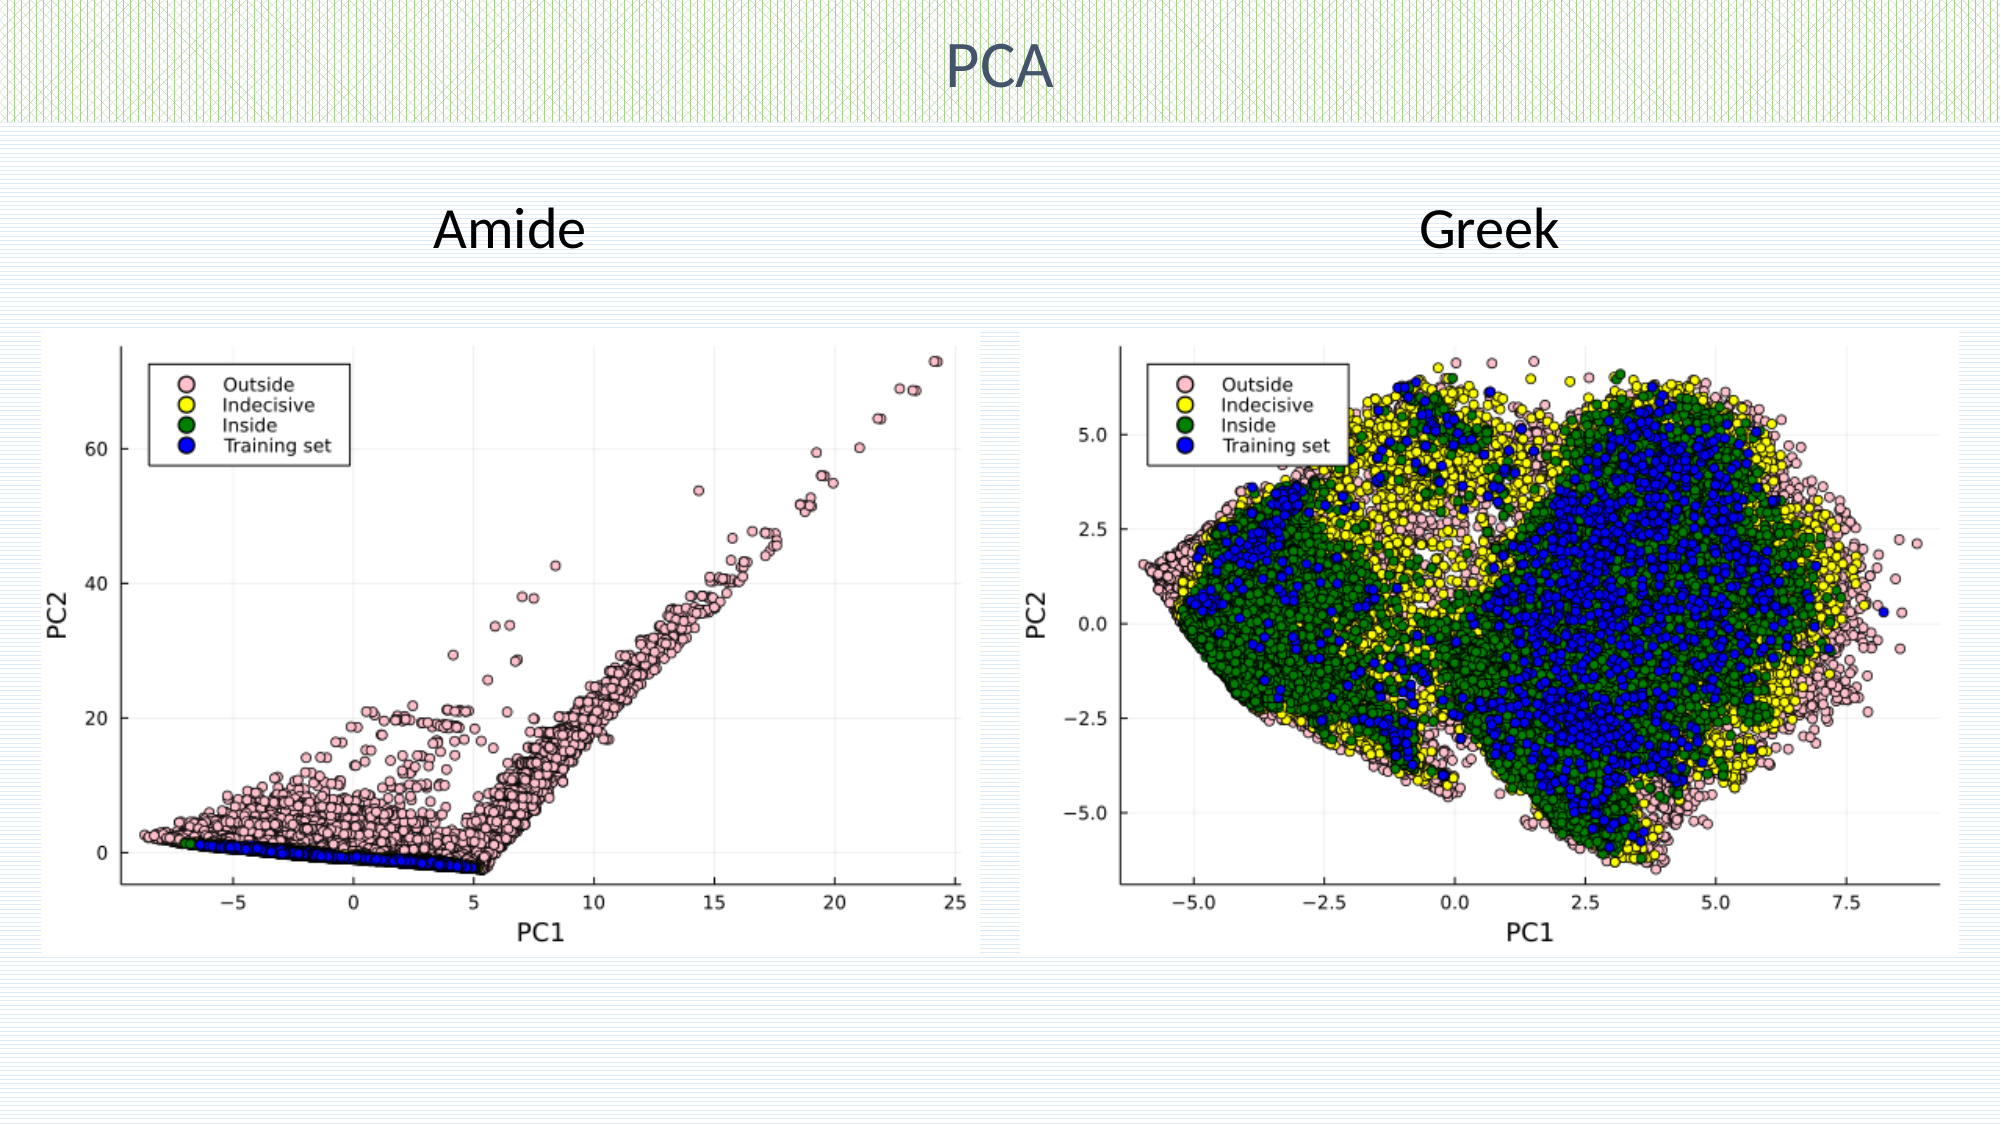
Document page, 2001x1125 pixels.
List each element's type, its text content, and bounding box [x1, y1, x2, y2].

picture [1020, 328, 1959, 954]
text_box PCA [0, 0, 2000, 123]
text_box Amide [418, 182, 602, 268]
picture [41, 328, 980, 954]
text_box Greek [1404, 182, 1575, 268]
